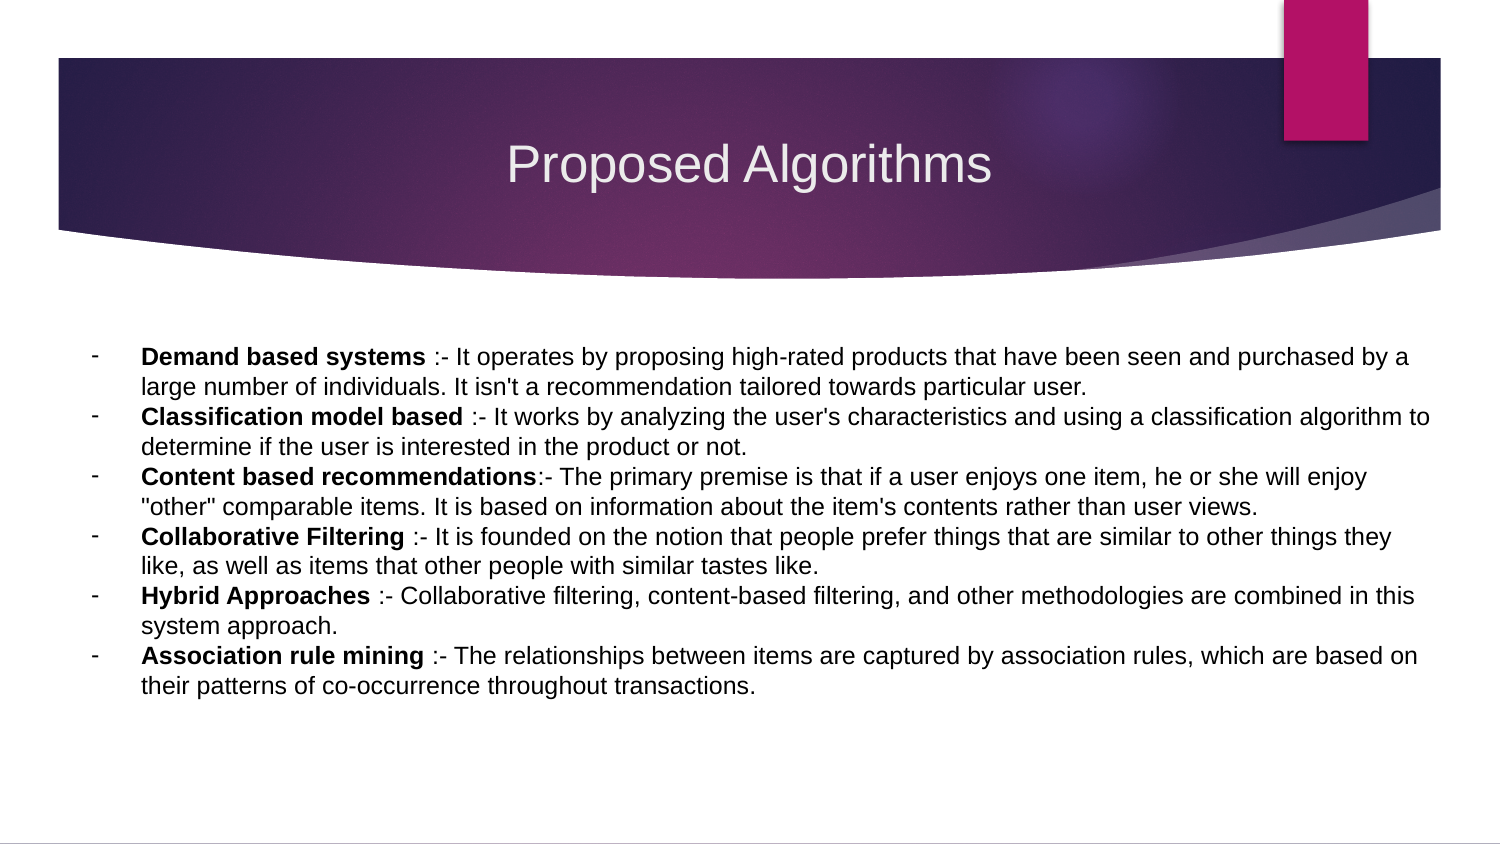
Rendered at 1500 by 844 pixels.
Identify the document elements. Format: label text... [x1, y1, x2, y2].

picture [1369, 58, 1440, 114]
title Proposed Algorithms [51, 114, 1449, 209]
picture [59, 58, 1284, 114]
list Demand based systems :- It operates by proposing high-rated products that have been seen and purchased by a large number of individuals. It isn't a recommendation tailored towards particular user. Classification model based :- It works by analyzing the user's characteristics and using a classification algorithm to determine if the user is interested in the product or not. Content based recommendations:- The primary premise is that if a user enjoys one item, he or she will enjoy "other" comparable items. It is based on information about the item's contents rather than user views. Collaborative Filtering :- It is founded on the notion that people prefer things that are similar to other things they like, as well as items that other people with similar tastes like. Hybrid Approaches :- Collaborative filtering, content-based filtering, and other methodologies are combined in this system approach. Association rule mining :- The relationships between items are captured by association rules, which are based on their patterns of co-occurrence throughout transactions. [51, 325, 1449, 730]
picture [59, 209, 1370, 278]
